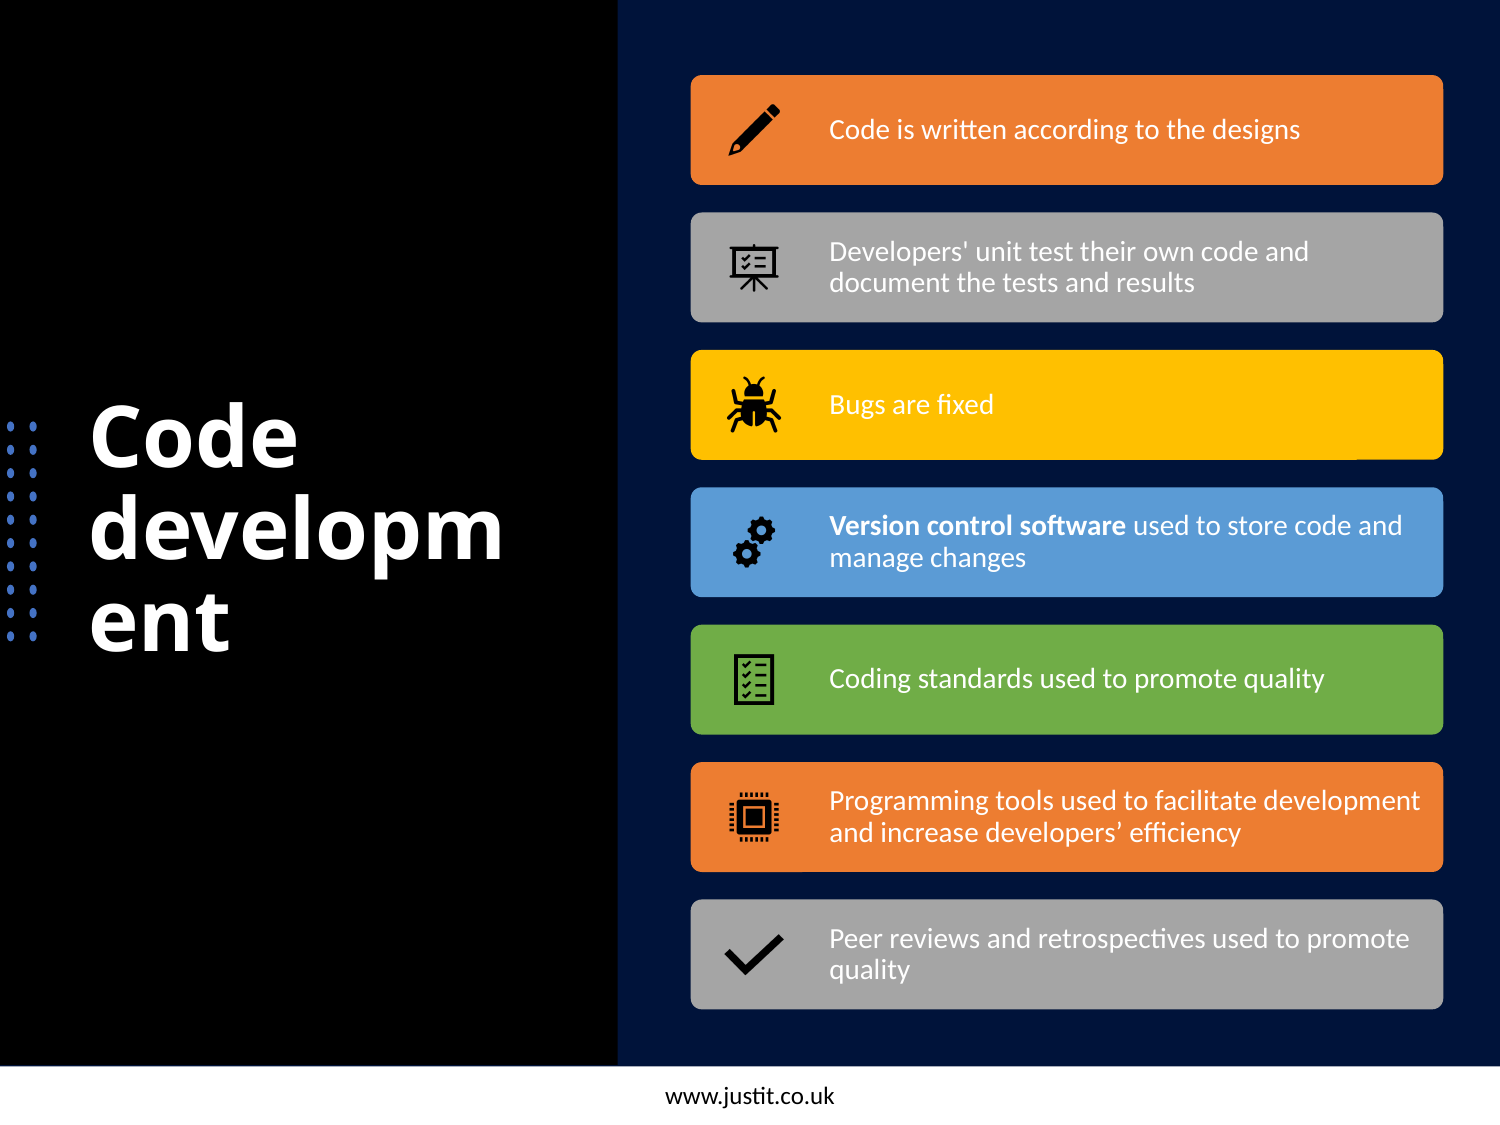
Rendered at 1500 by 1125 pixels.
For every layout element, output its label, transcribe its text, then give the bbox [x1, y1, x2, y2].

text_box [0, 0, 619, 1065]
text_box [6, 421, 37, 642]
text_box [619, 0, 1500, 1065]
footer www.justit.co.uk [496, 1065, 1004, 1125]
title Code development [73, 198, 551, 866]
text_box [1004, 1065, 1500, 1125]
text_box [0, 1065, 496, 1125]
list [690, 74, 1444, 1010]
